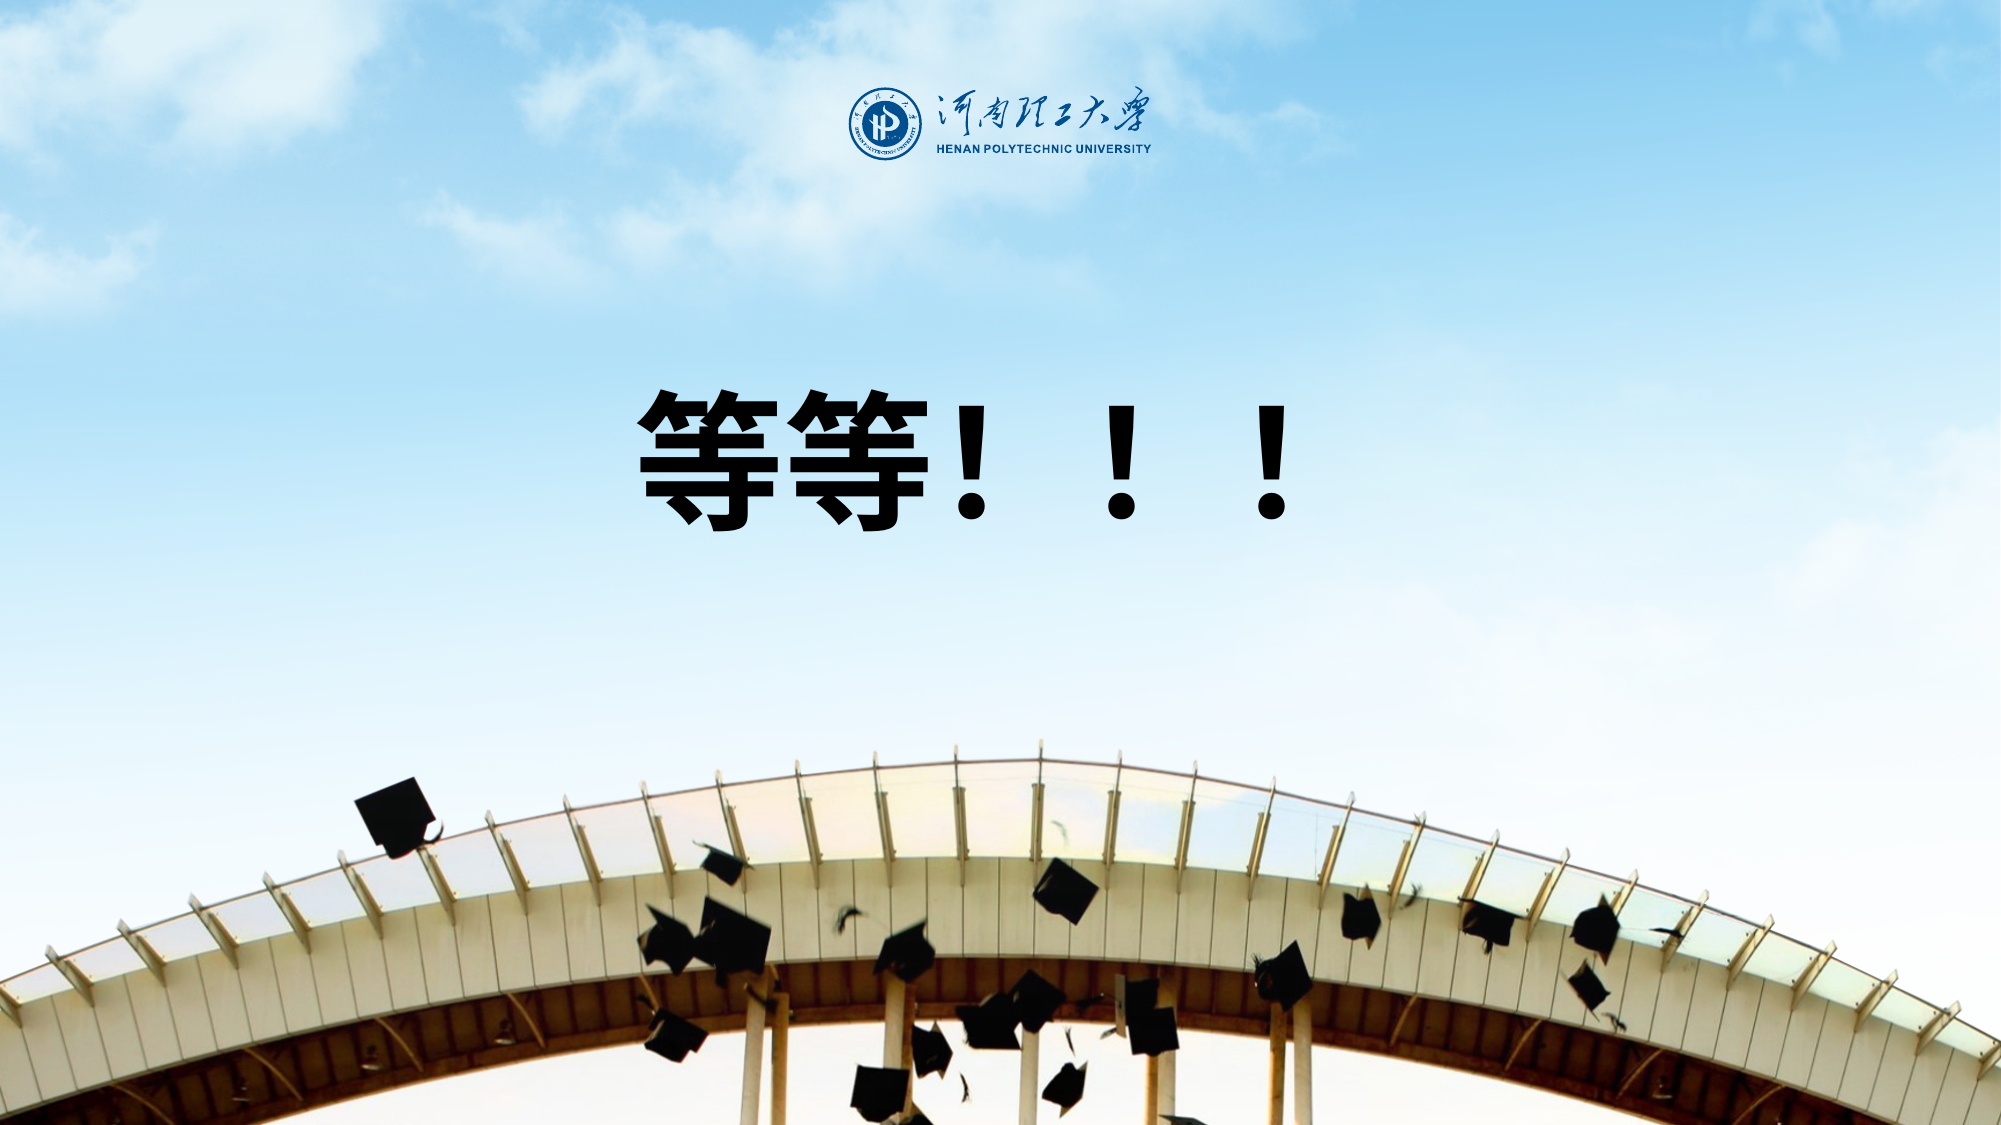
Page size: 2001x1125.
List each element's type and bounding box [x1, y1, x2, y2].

picture [0, 0, 2001, 1125]
text_box [848, 85, 1152, 161]
